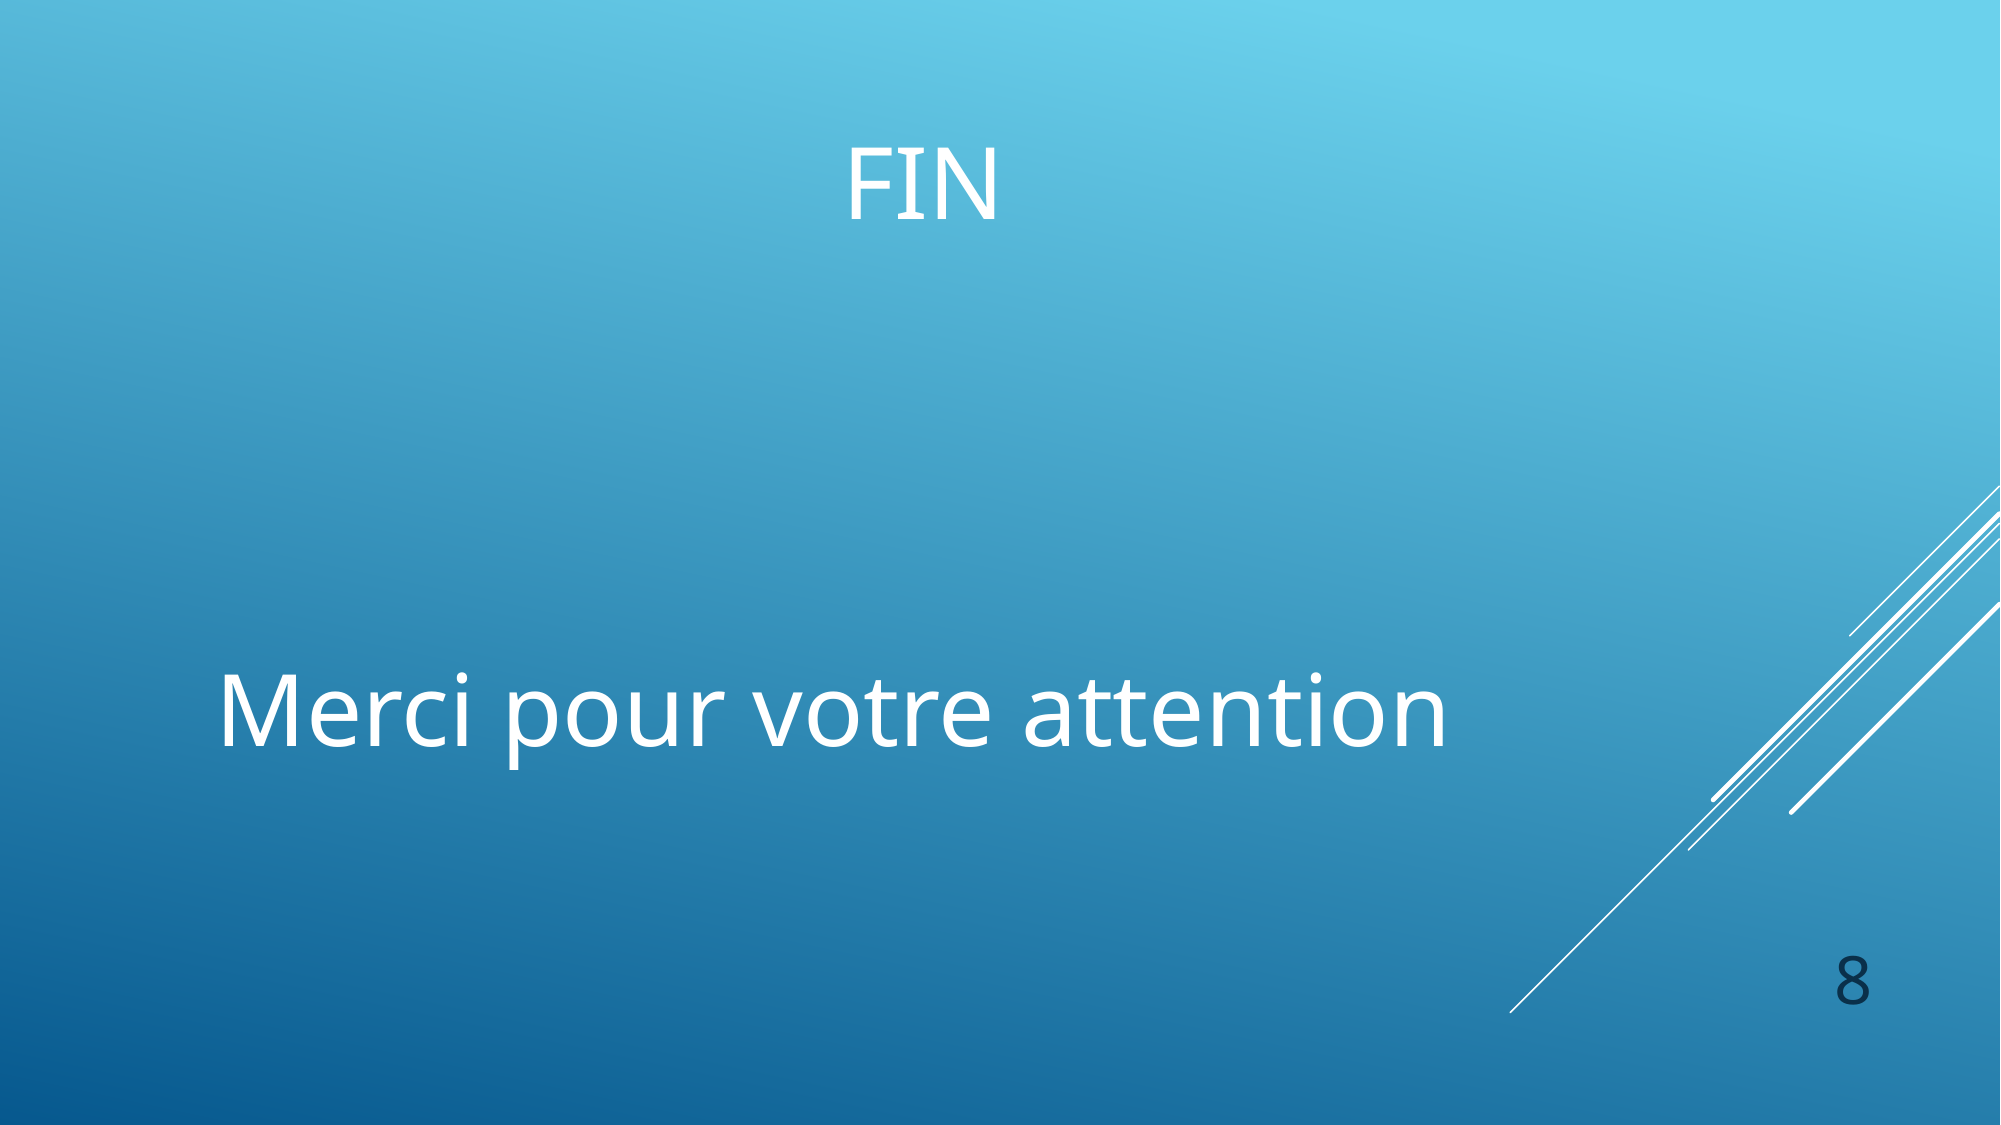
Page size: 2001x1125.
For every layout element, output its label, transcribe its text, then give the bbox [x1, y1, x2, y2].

slide_number 8 [1700, 915, 1888, 1025]
title FIn [223, 56, 1624, 304]
list Merci pour votre attention [200, 409, 1601, 1003]
